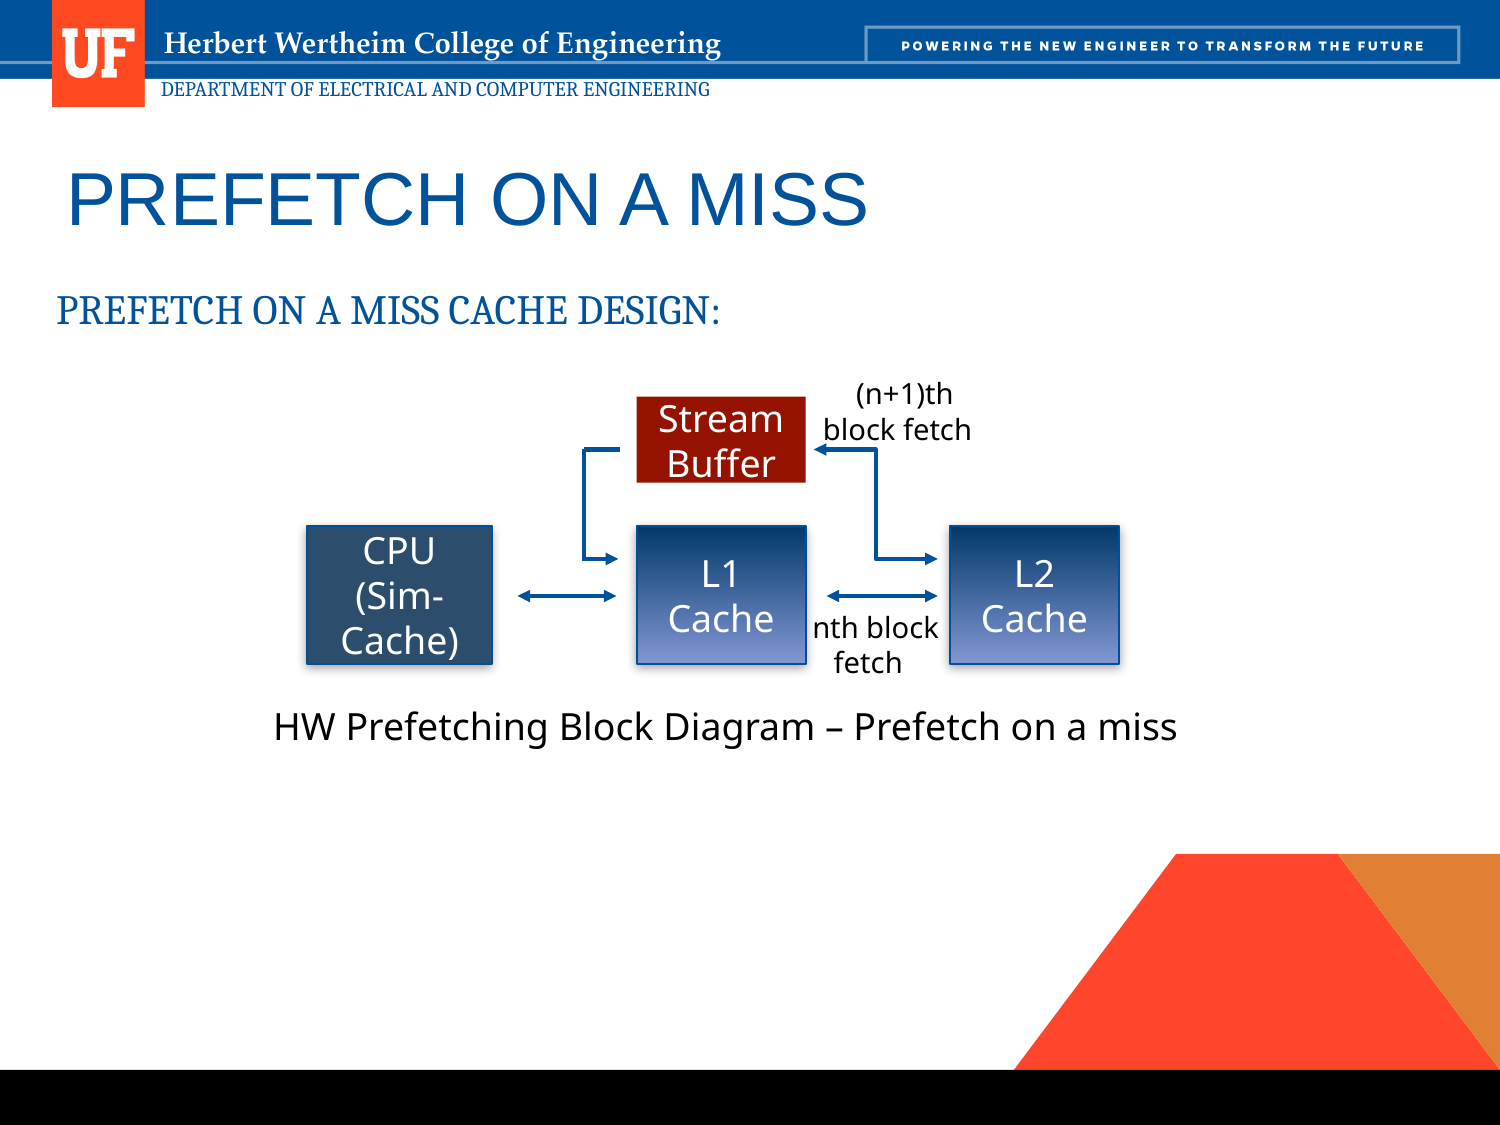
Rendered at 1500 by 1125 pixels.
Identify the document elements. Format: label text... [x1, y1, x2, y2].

picture [0, 0, 1500, 107]
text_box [257, 367, 1206, 757]
list PREFETCH ON A MISS CACHE DESIGN: [40, 267, 1439, 816]
title PREFETCH ON A MISS [51, 135, 1449, 235]
